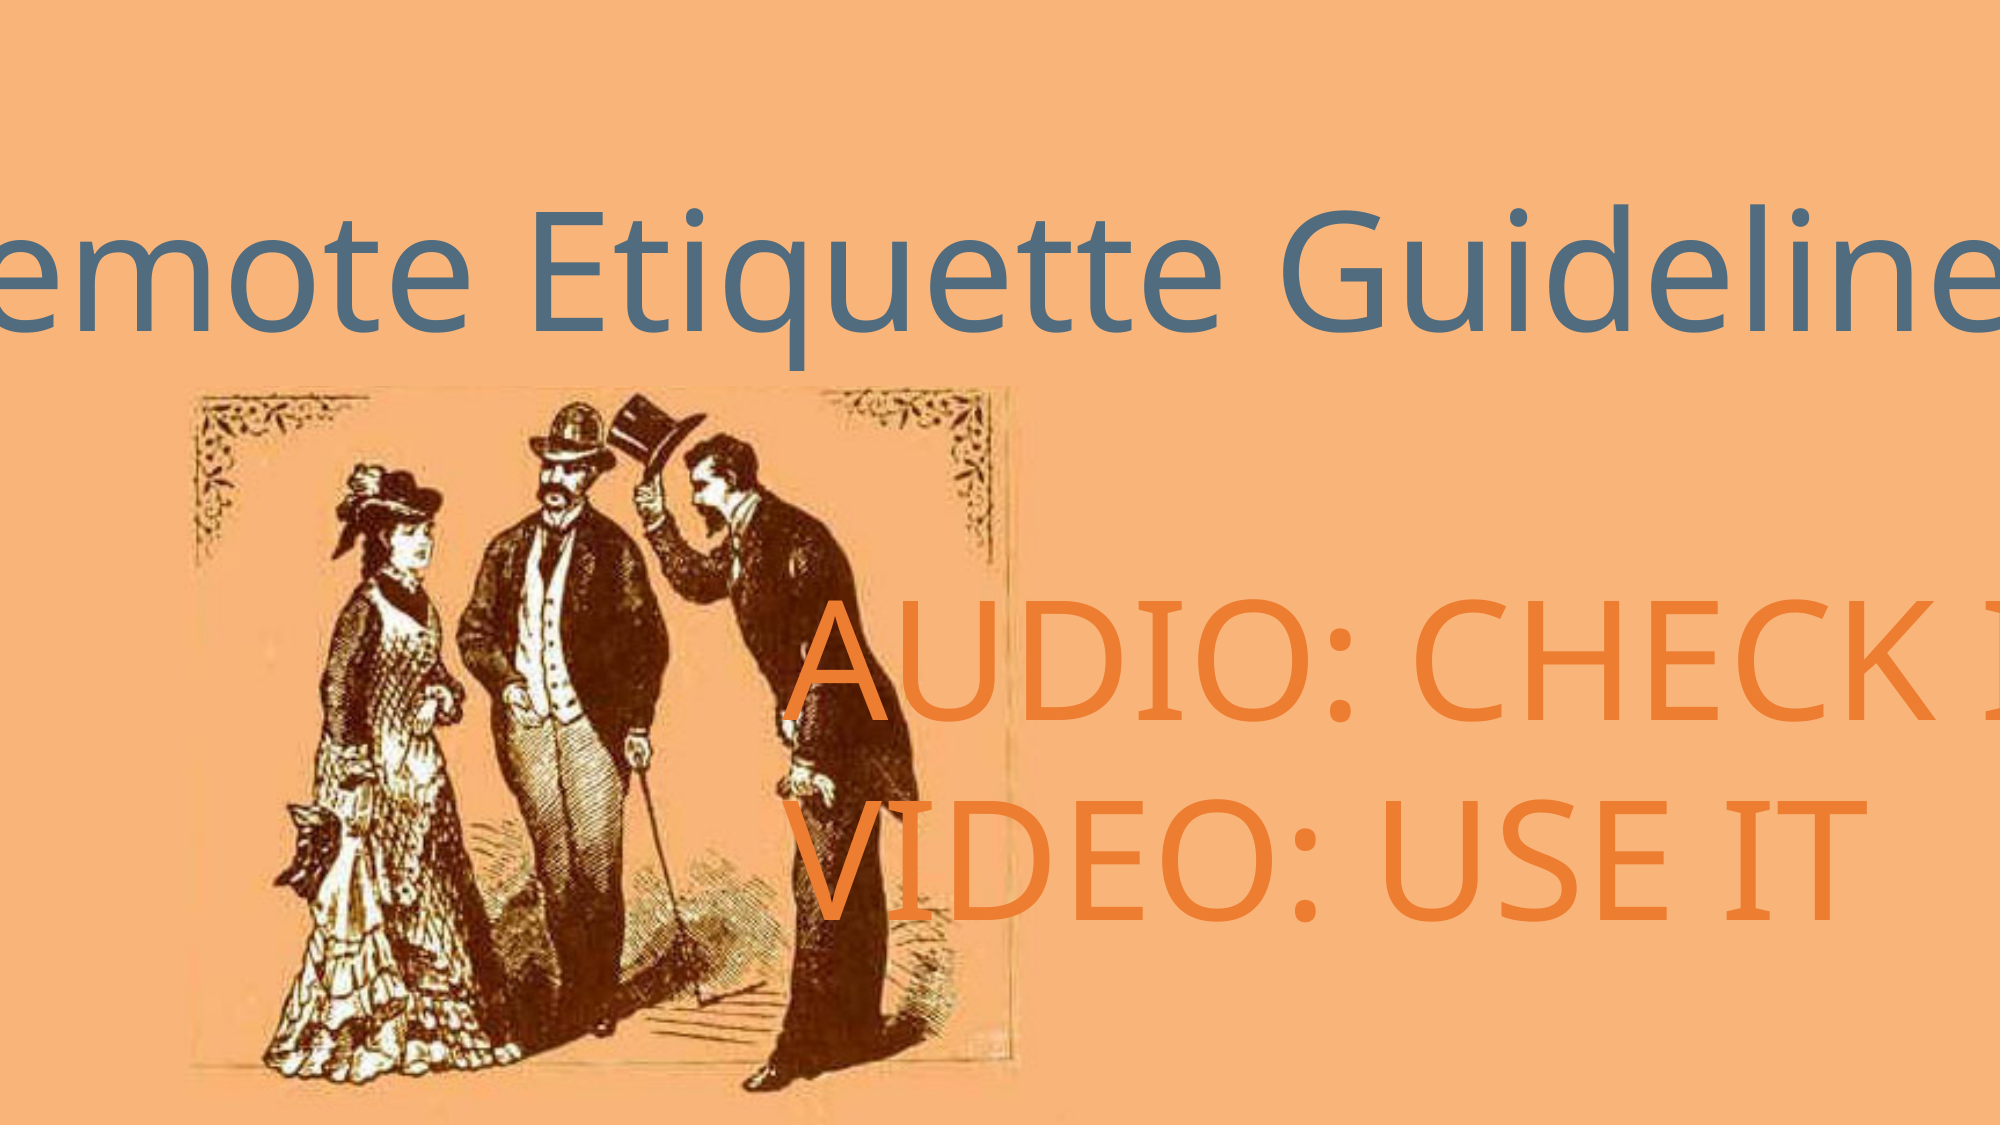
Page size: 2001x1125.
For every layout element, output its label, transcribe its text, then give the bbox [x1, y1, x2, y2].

text_box Remote Etiquette Guidelines [0, 157, 2000, 373]
text_box AUDIO: CHECK IT VIDEO: USE IT [1251, 545, 2000, 961]
picture [0, 386, 1251, 1125]
